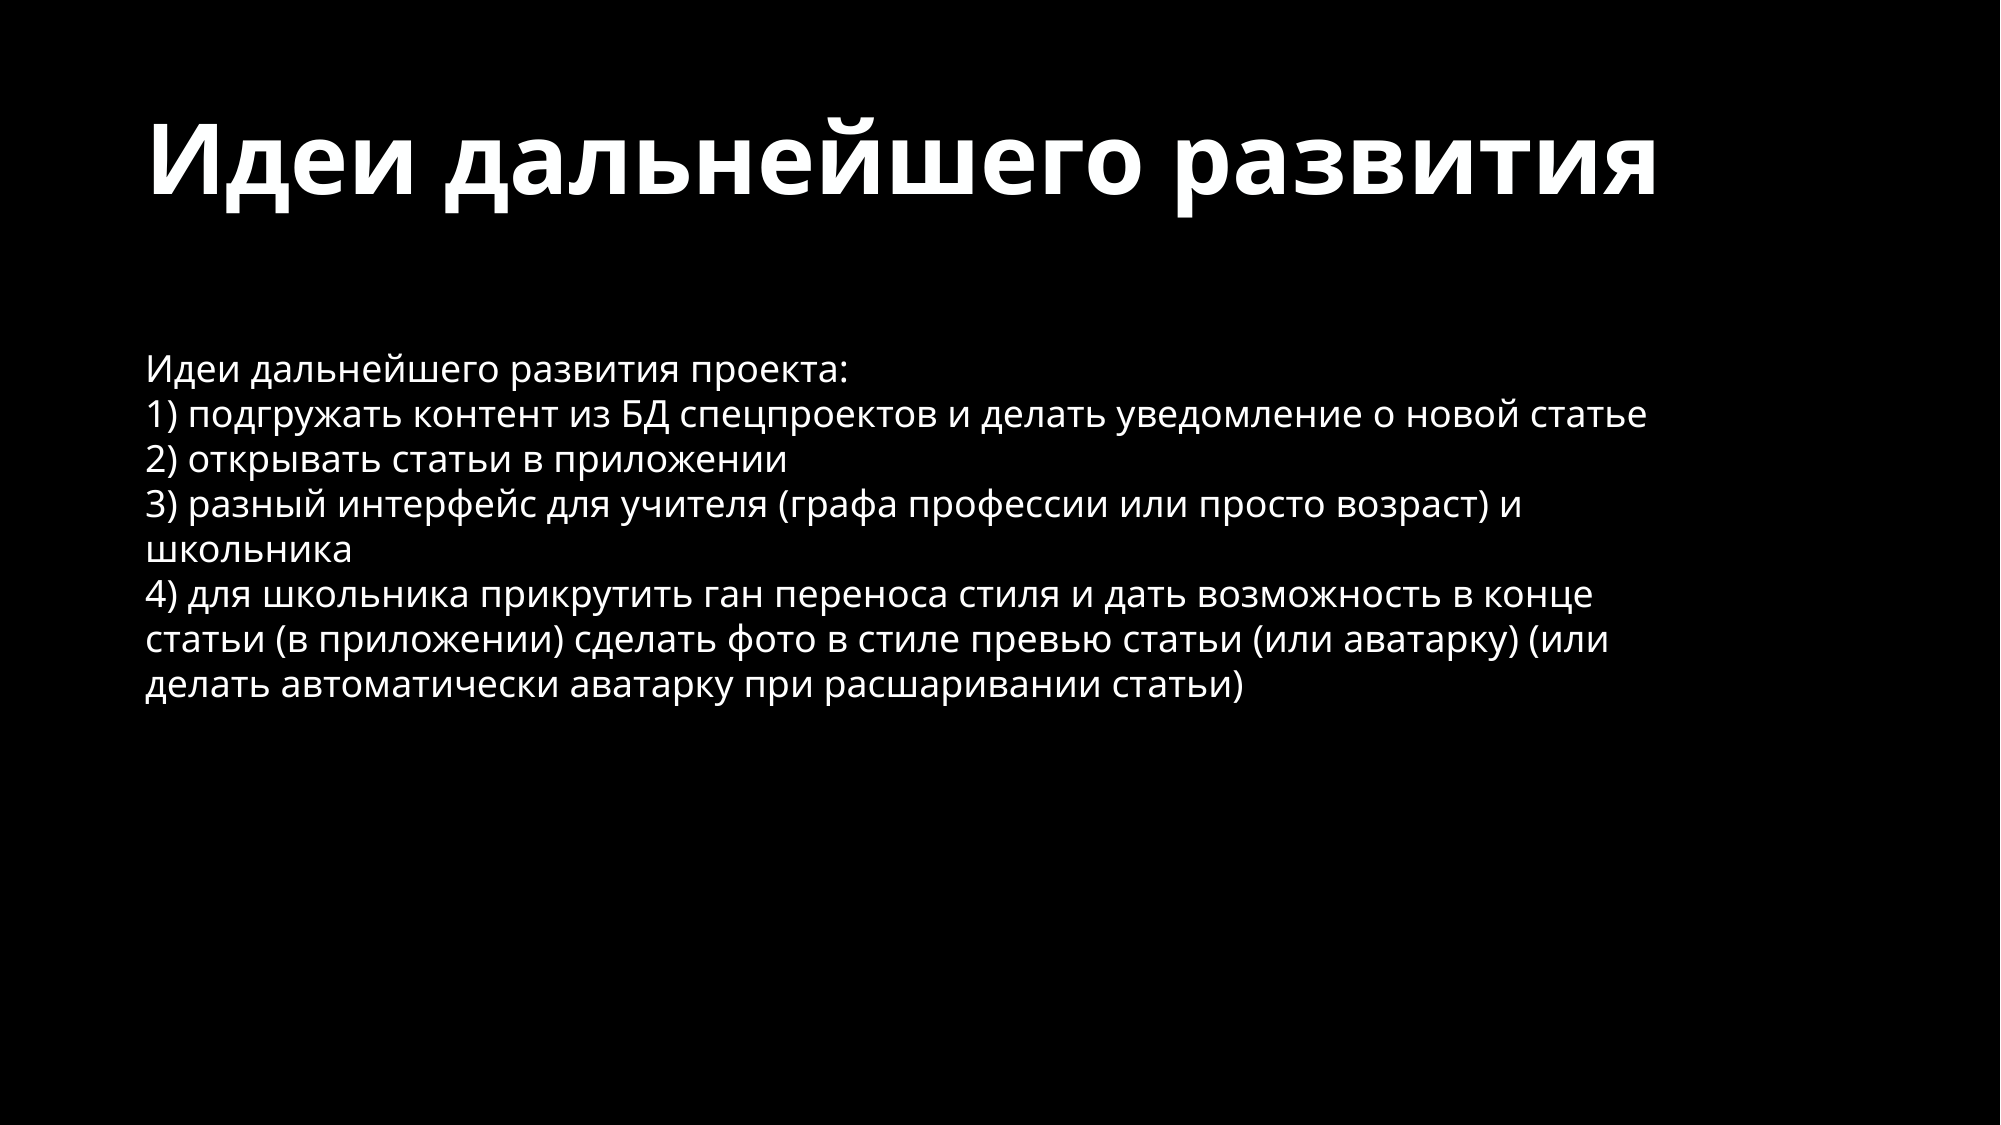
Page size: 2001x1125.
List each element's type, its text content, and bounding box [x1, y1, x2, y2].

title Идеи дальнейшего развития [137, 102, 1706, 336]
list Идеи дальнейшего развития проекта: 1) подгружать контент из БД спецпроектов и делать уведомление о новой статье 2) открывать статьи в приложении 3) разный интерфейс для учителя (графа профессии или просто возраст) и школьника 4) для школьника прикрутить ган переноса стиля и дать возможность в конце статьи (в приложении) сделать фото в стиле превью статьи (или аватарку) (или делать автоматически аватарку при расшаривании статьи) [137, 336, 1706, 964]
